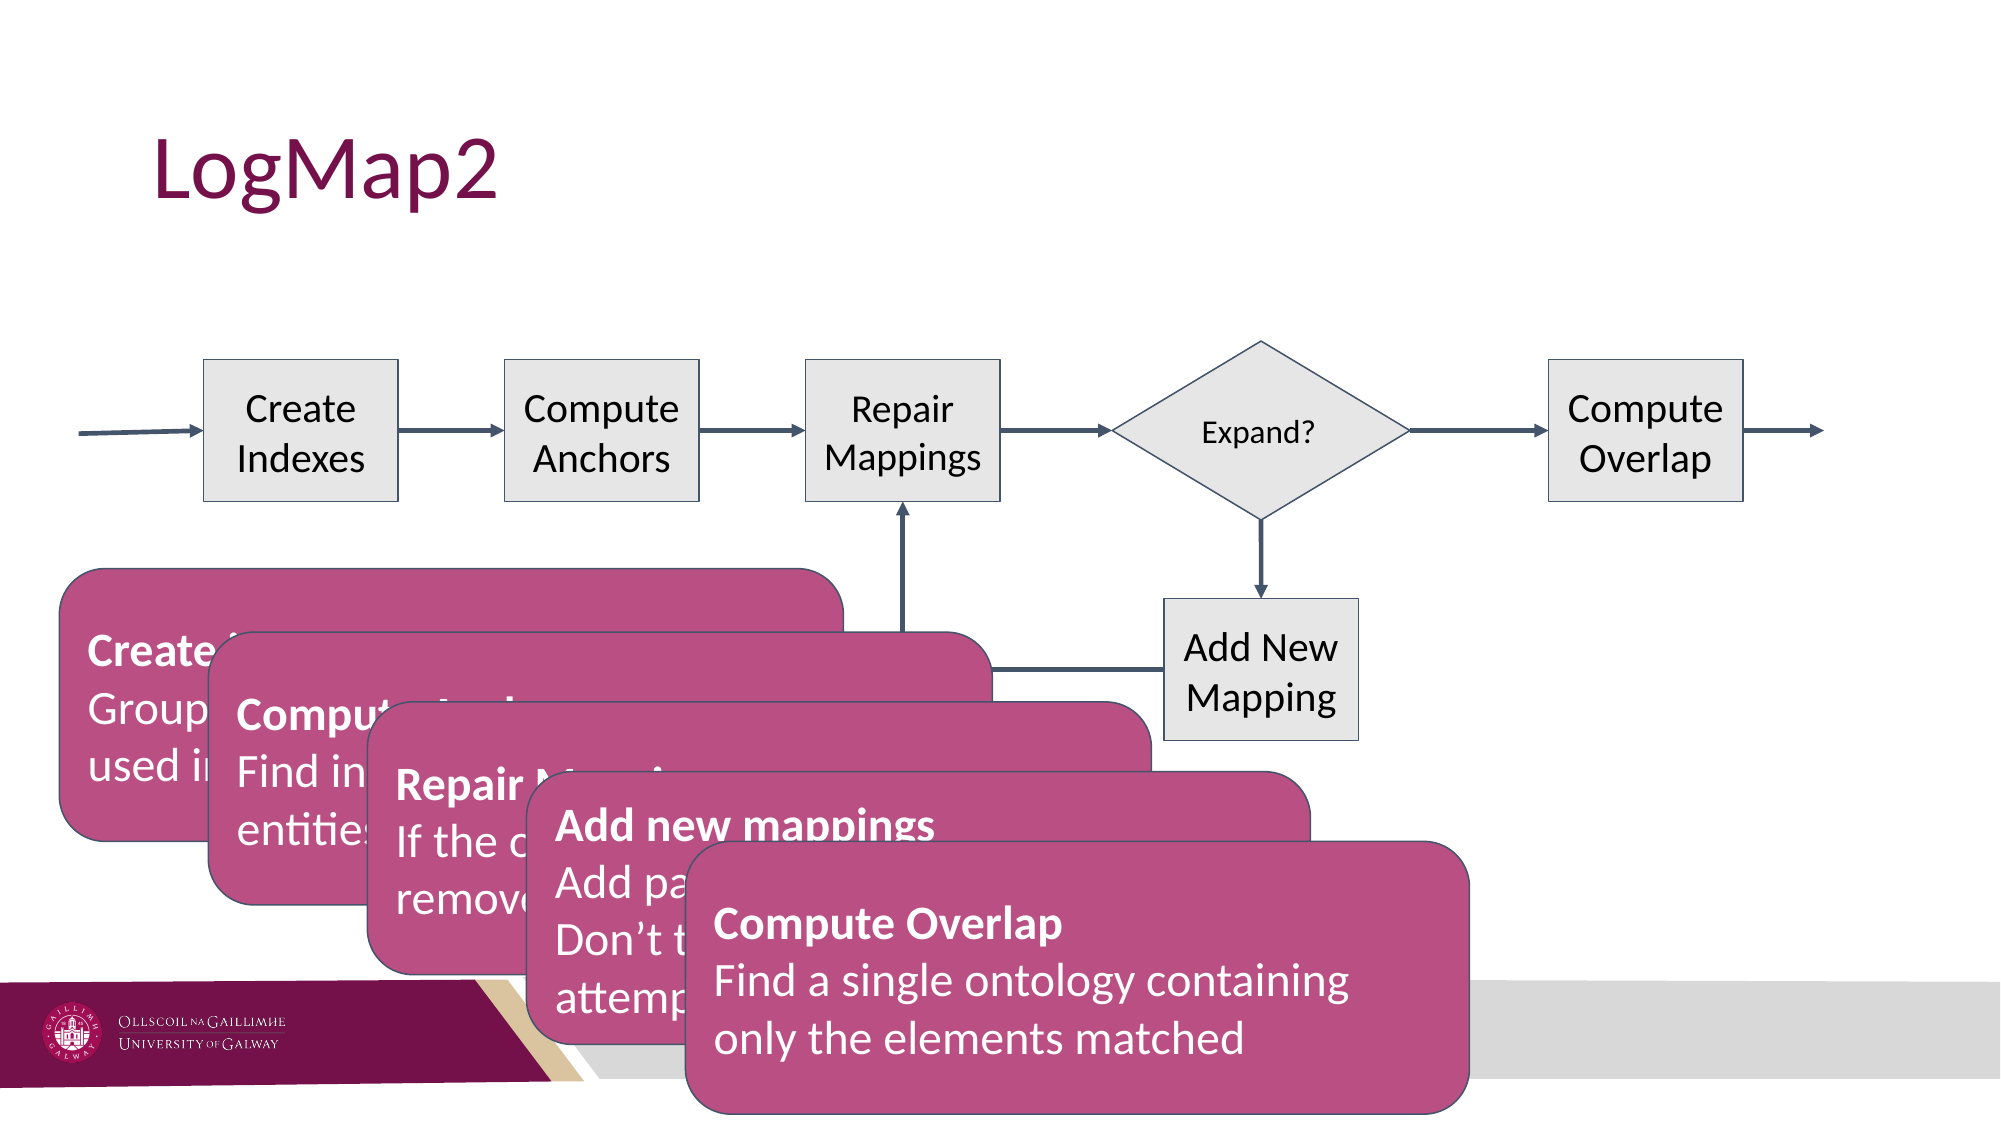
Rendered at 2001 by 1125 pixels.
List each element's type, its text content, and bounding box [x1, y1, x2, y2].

text_box Create Indexes [203, 359, 399, 502]
text_box Add New Mapping [1163, 598, 1359, 741]
text_box Expand? [1113, 341, 1410, 519]
text_box Compute Anchors [504, 359, 700, 502]
text_box Repair Mappings [805, 359, 1000, 502]
text_box Compute Overlap Find a single ontology containing only the elements matched [685, 841, 1470, 1115]
text_box Create indexes Group terms according to the words used in their labels [59, 568, 844, 842]
text_box Compute Anchors Find initial mapping based on entities with the exact same label [208, 632, 993, 905]
picture [42, 1002, 285, 1063]
text_box Repair Mappings If the ontology is not consistent remove mappings until consistent [367, 701, 1152, 975]
text_box Add new mappings Add partially matching string labels. Don’t try mappings already attempted [526, 771, 1311, 1045]
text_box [902, 501, 1165, 670]
title LogMap2 [137, 59, 1863, 278]
text_box Compute Overlap [1548, 359, 1743, 502]
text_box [78, 430, 204, 434]
